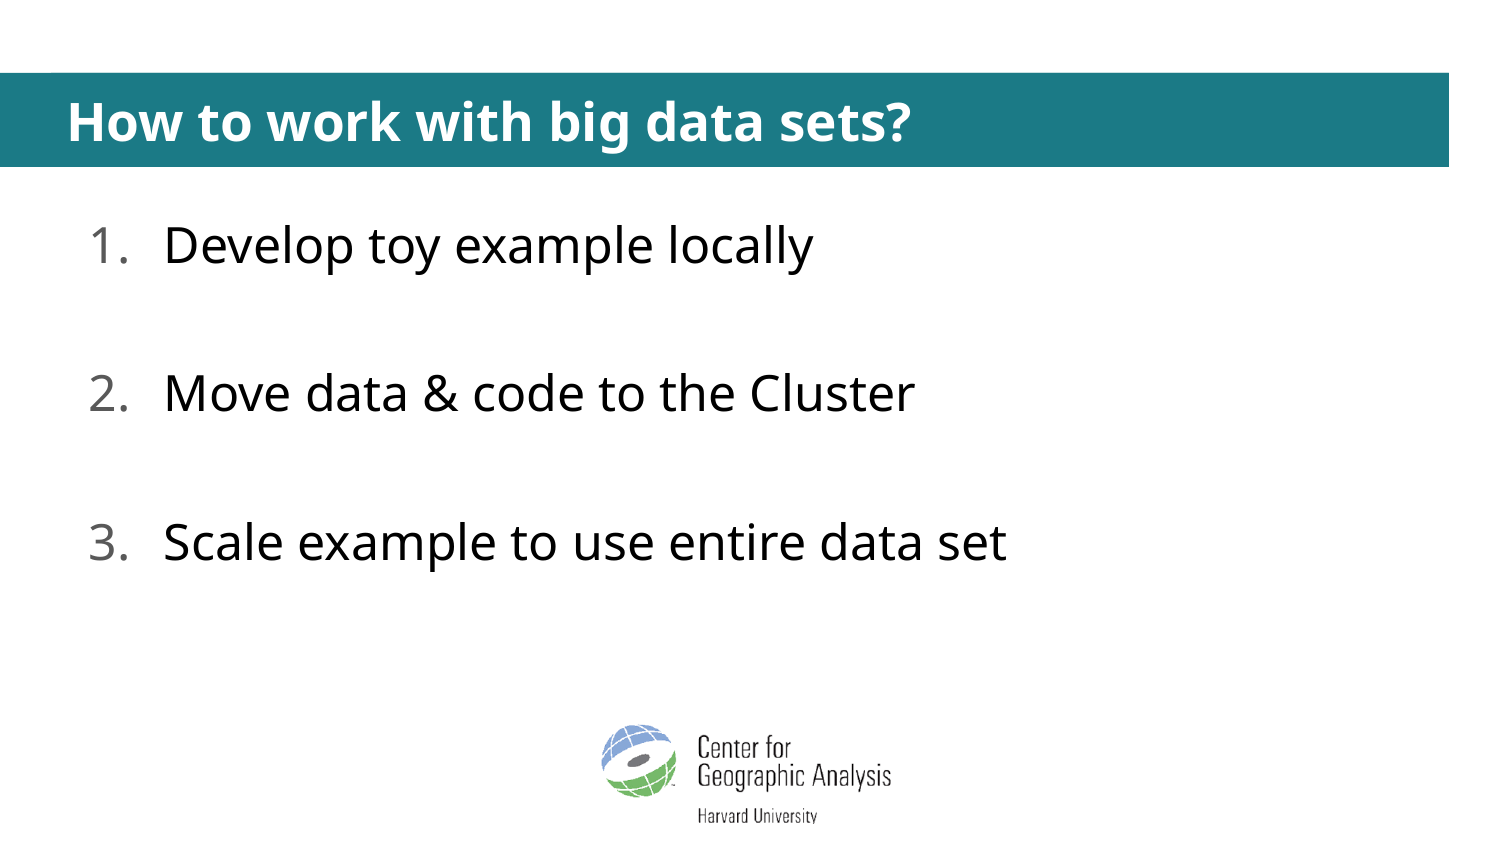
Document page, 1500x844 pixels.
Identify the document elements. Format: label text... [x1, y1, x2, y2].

picture [601, 722, 891, 824]
title How to work with big data sets? [51, 72, 1449, 167]
list Develop toy example locally Move data & code to the Cluster Scale example to use entire data set [51, 189, 1449, 701]
